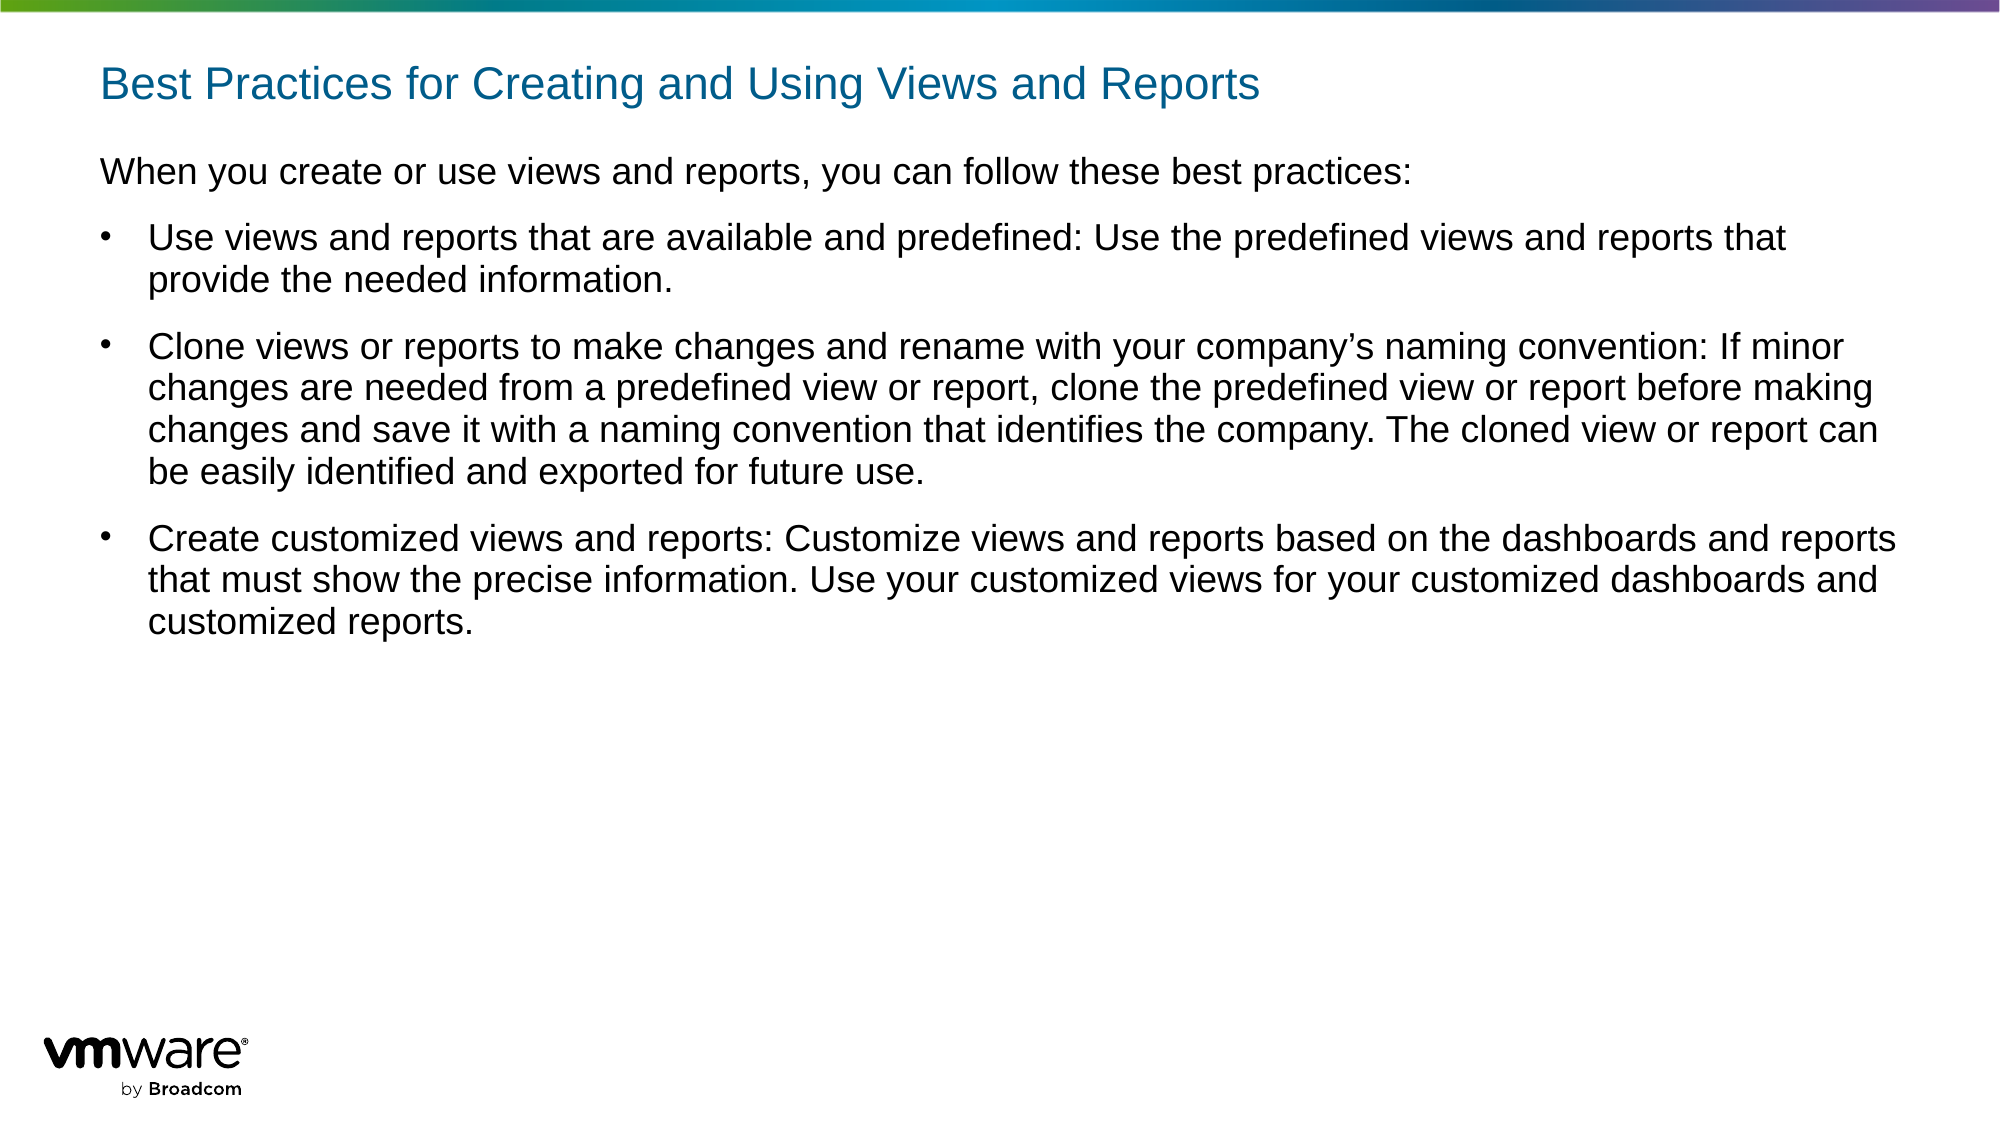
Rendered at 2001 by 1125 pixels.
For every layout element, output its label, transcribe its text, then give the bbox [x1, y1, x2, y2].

picture [0, 0, 2000, 30]
list When you create or use views and reports, you can follow these best practices: Use views and reports that are available and predefined: Use the predefined views and reports that provide the needed information. Clone views or reports to make changes and rename with your company’s naming convention: If minor changes are needed from a predefined view or report, clone the predefined view or report before making changes and save it with a naming convention that identifies the company. The cloned view or report can be easily identified and exported for future use. Create customized views and reports: Customize views and reports based on the dashboards and reports that must show the precise information. Use your customized views for your customized dashboards and customized reports. [99, 149, 1900, 1012]
title Best Practices for Creating and Using Views and Reports [99, 54, 1900, 113]
